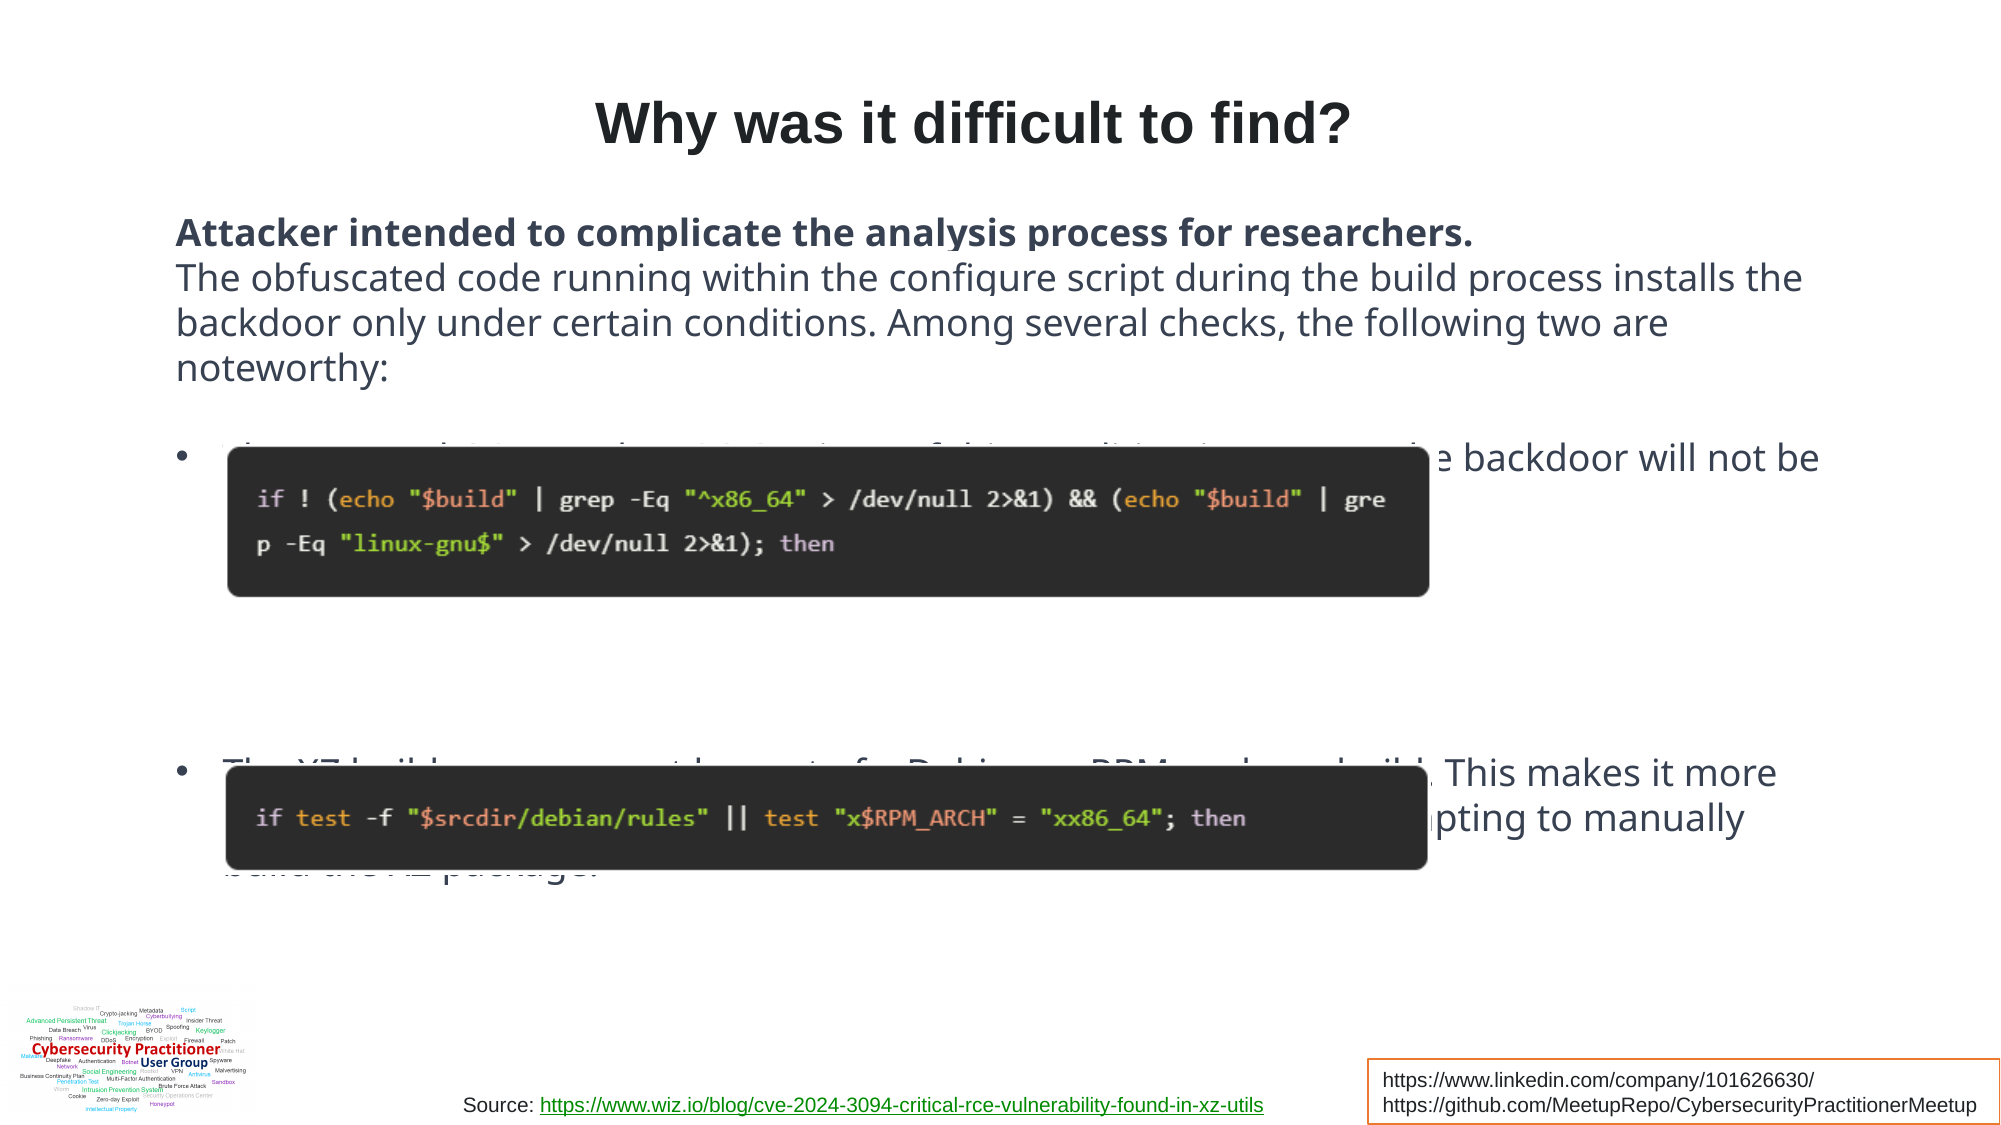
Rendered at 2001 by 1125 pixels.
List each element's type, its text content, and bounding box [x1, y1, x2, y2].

picture [223, 763, 1431, 875]
picture [0, 983, 261, 1125]
text_box Attacker intended to complicate the analysis process for researchers. The obfuscated code running within the configure script during the build process installs the backdoor only under certain conditions. Among several checks, the following two are noteworthy: The targeted OS must be x86-64 Linux. If this condition is not met, the backdoor will not be installed. The XZ build process must be part of a Debian or RPM package build. This makes it more difficult to reproduce, as the backdoor won't be installed when attempting to manually build the XZ package. [160, 201, 1845, 936]
picture [223, 444, 1439, 602]
text_box Source: https://www.wiz.io/blog/cve-2024-3094-critical-rce-vulnerability-found-in-xz-utils [448, 1084, 1449, 1125]
text_box Why was it difficult to find? [580, 78, 1439, 163]
